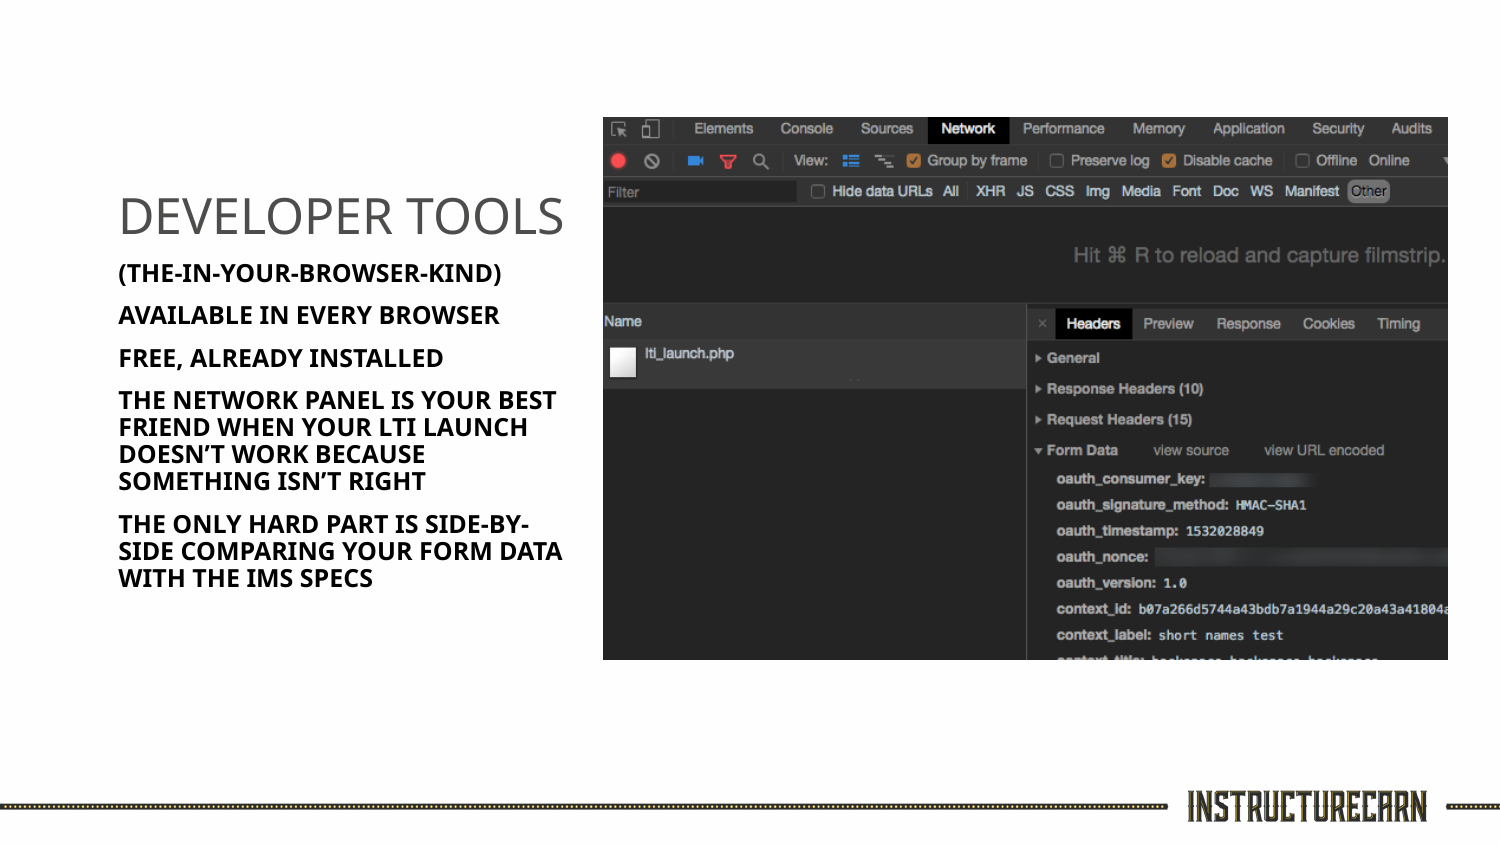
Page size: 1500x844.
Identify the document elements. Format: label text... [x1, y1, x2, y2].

title DEVELOPER TOOLS [103, 56, 588, 253]
list (THE-IN-YOUR-BROWSER-KIND) AVAILABLE IN EVERY BROWSER FREE, ALREADY INSTALLED THE NETWORK PANEL IS YOUR BEST FRIEND WHEN YOUR LTI LAUNCH DOESN’T WORK BECAUSE SOMETHING ISN’T RIGHT THE ONLY HARD PART IS SIDE-BY-SIDE COMPARING YOUR FORM DATA WITH THE IMS SPECS [103, 253, 588, 723]
picture [0, 0, 1500, 844]
